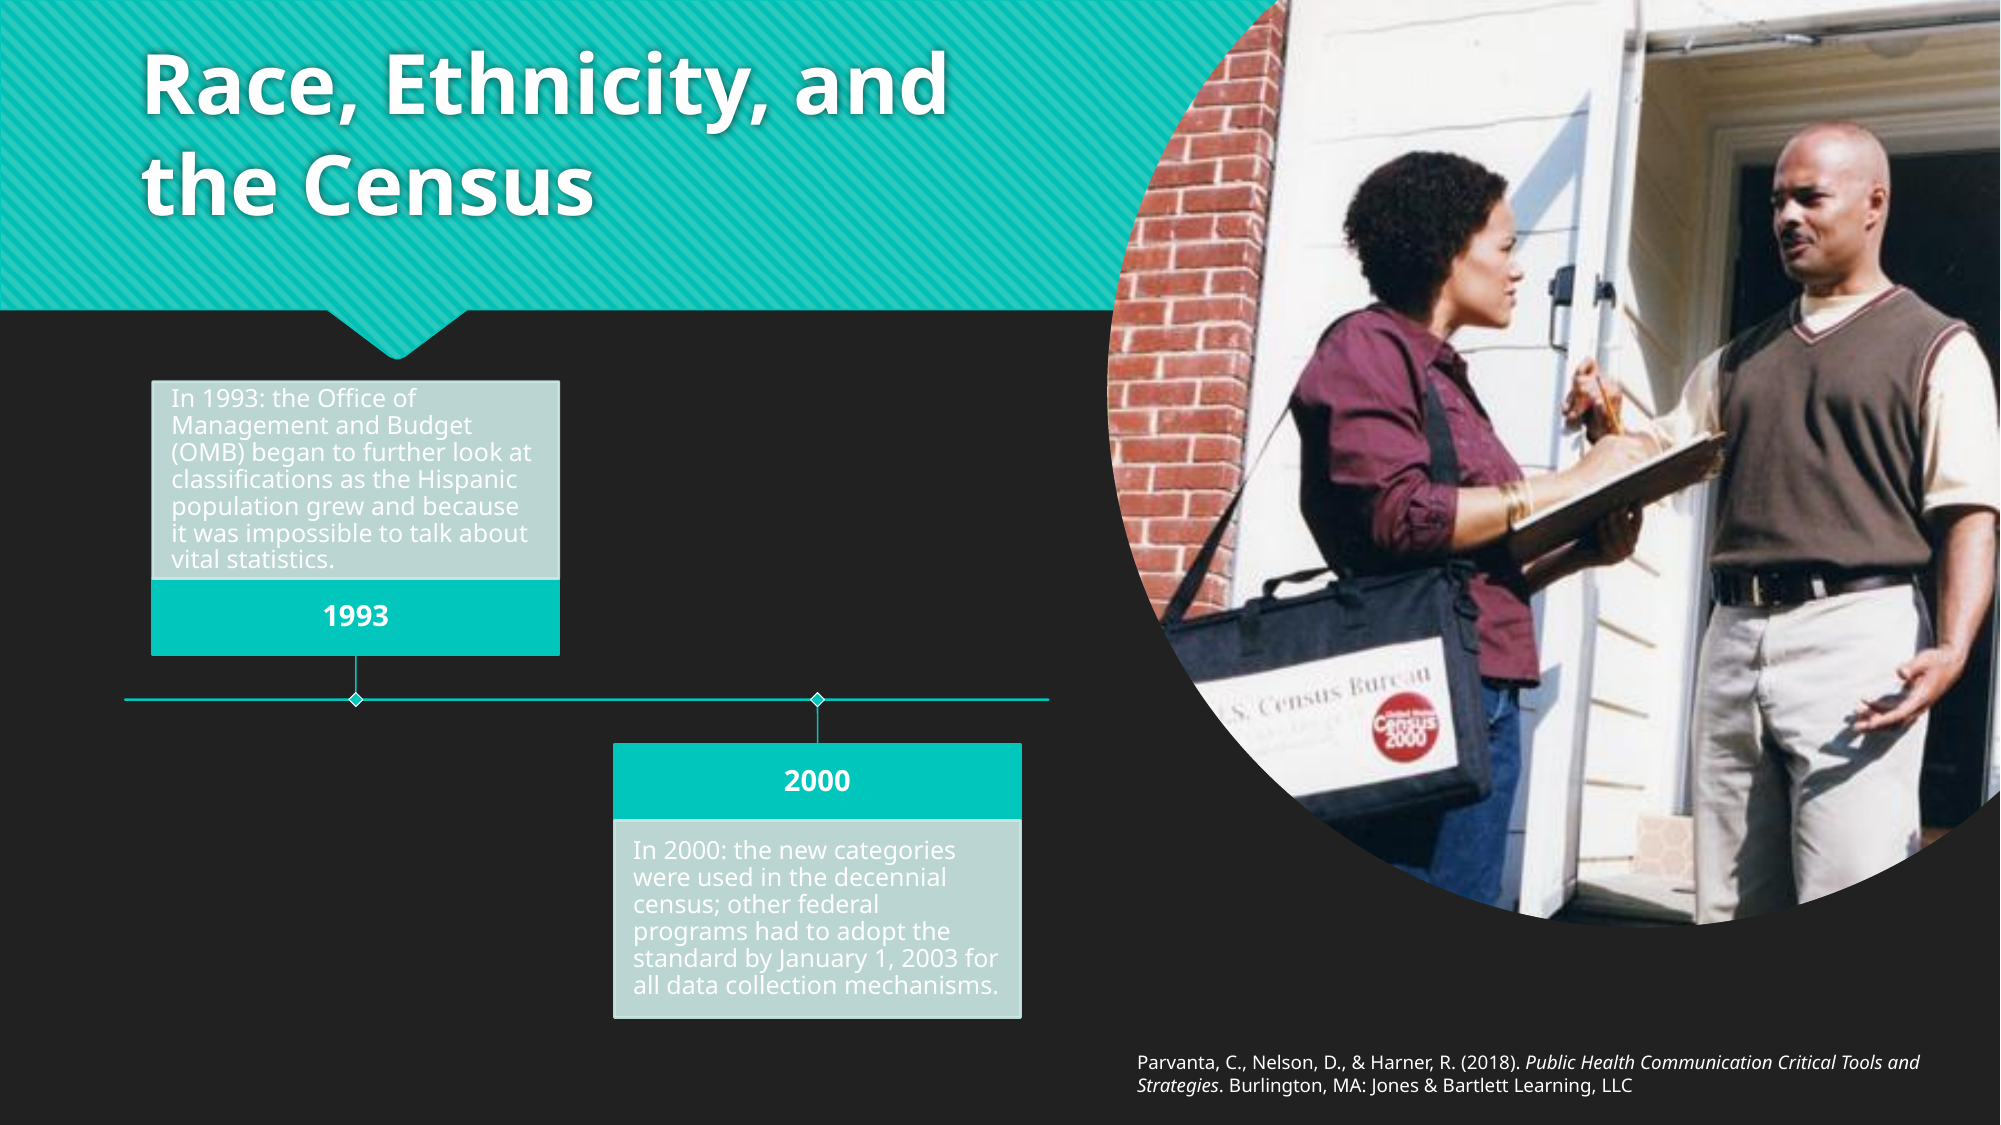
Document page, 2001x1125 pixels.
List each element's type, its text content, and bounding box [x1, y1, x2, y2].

picture [1106, 0, 2000, 928]
title Race, Ethnicity, and the Census [125, 21, 997, 240]
text_box Parvanta, C., Nelson, D., & Harner, R. (2018). Public Health Communication Critical Tools and Strategies. Burlington, MA: Jones & Bartlett Learning, LLC [1122, 1043, 1985, 1104]
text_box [124, 381, 1049, 1018]
